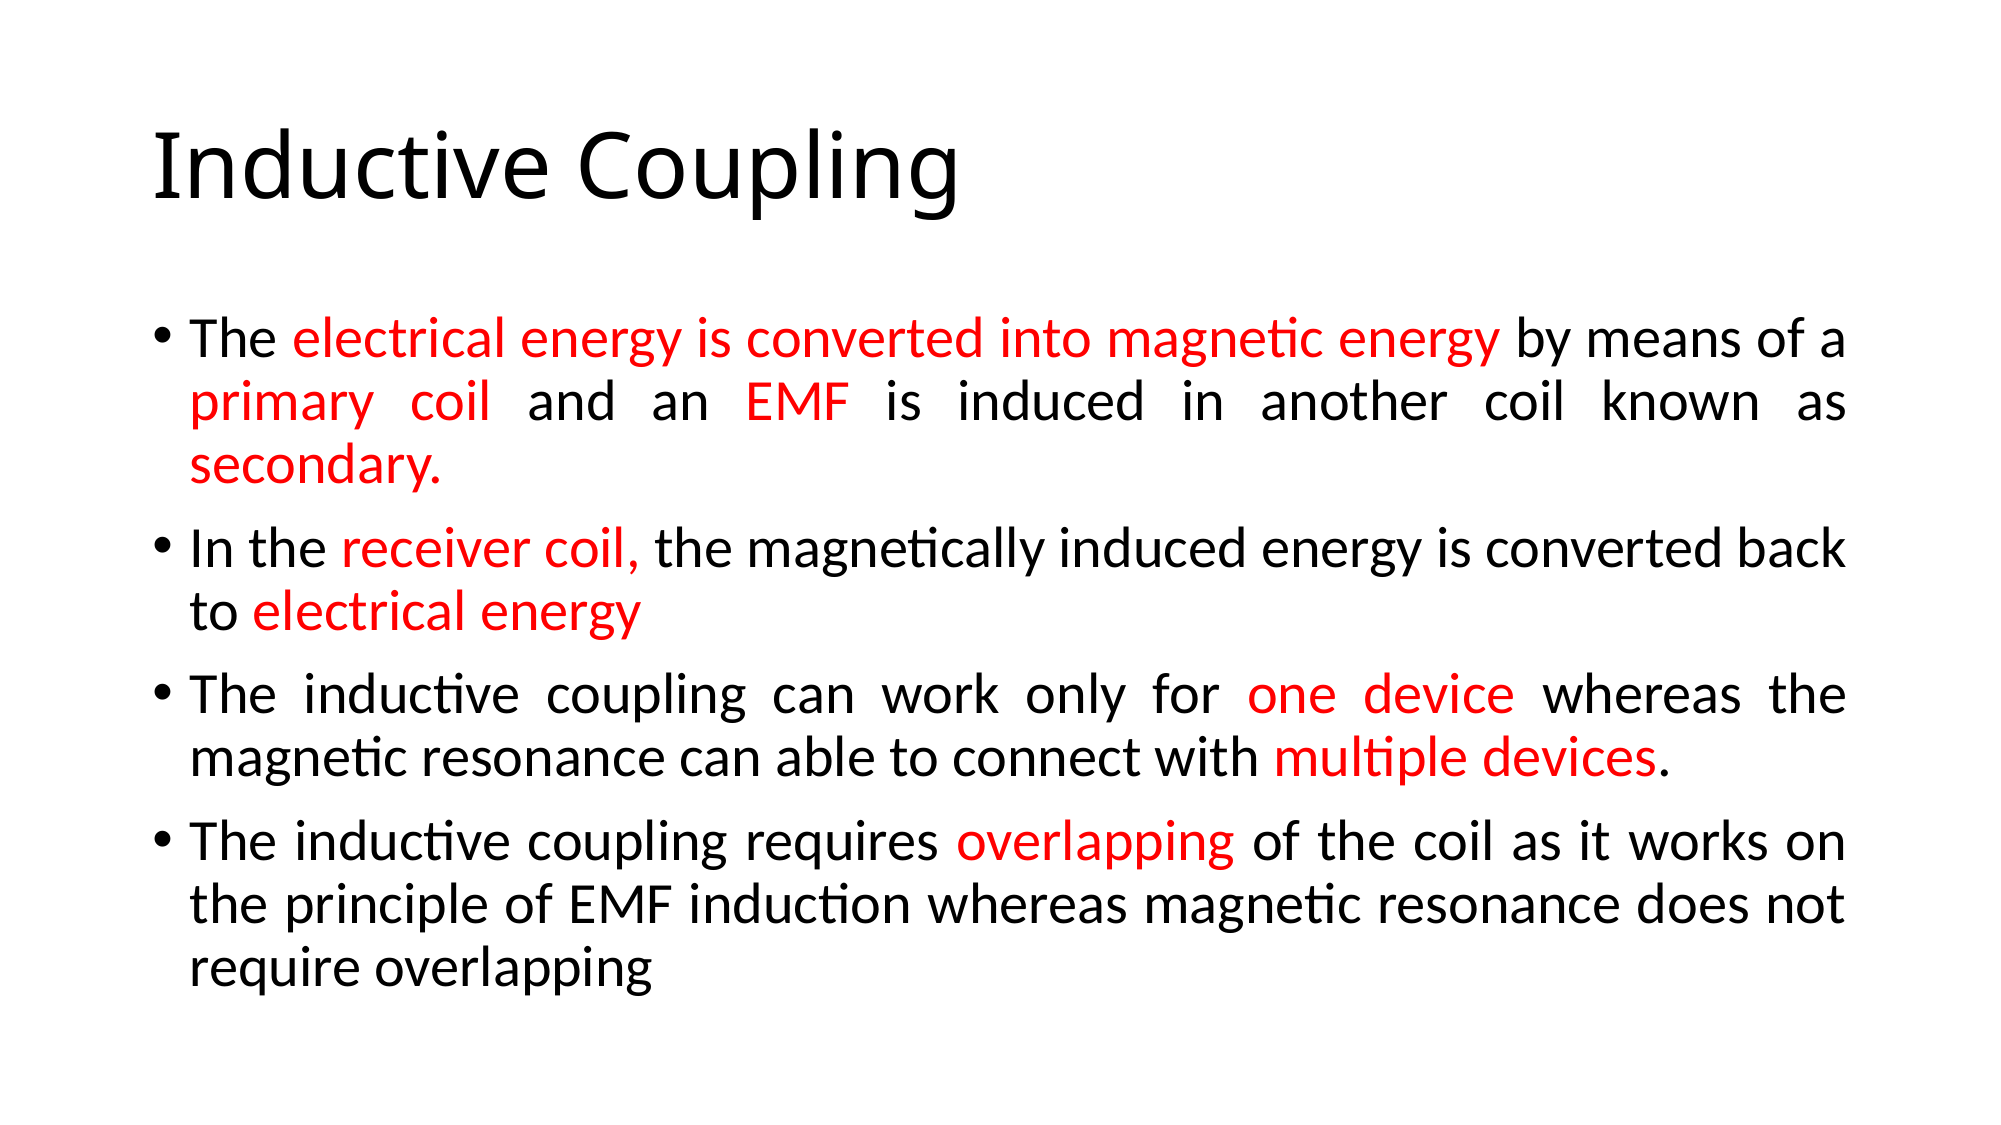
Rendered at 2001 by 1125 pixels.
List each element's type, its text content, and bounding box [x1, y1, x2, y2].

title Inductive Coupling [137, 59, 1863, 278]
list The electrical energy is converted into magnetic energy by means of a primary coil and an EMF is induced in another coil known as secondary. In the receiver coil, the magnetically induced energy is converted back to electrical energy The inductive coupling can work only for one device whereas the magnetic resonance can able to connect with multiple devices. The inductive coupling requires overlapping of the coil as it works on the principle of EMF induction whereas magnetic resonance does not require overlapping [137, 299, 1863, 1014]
